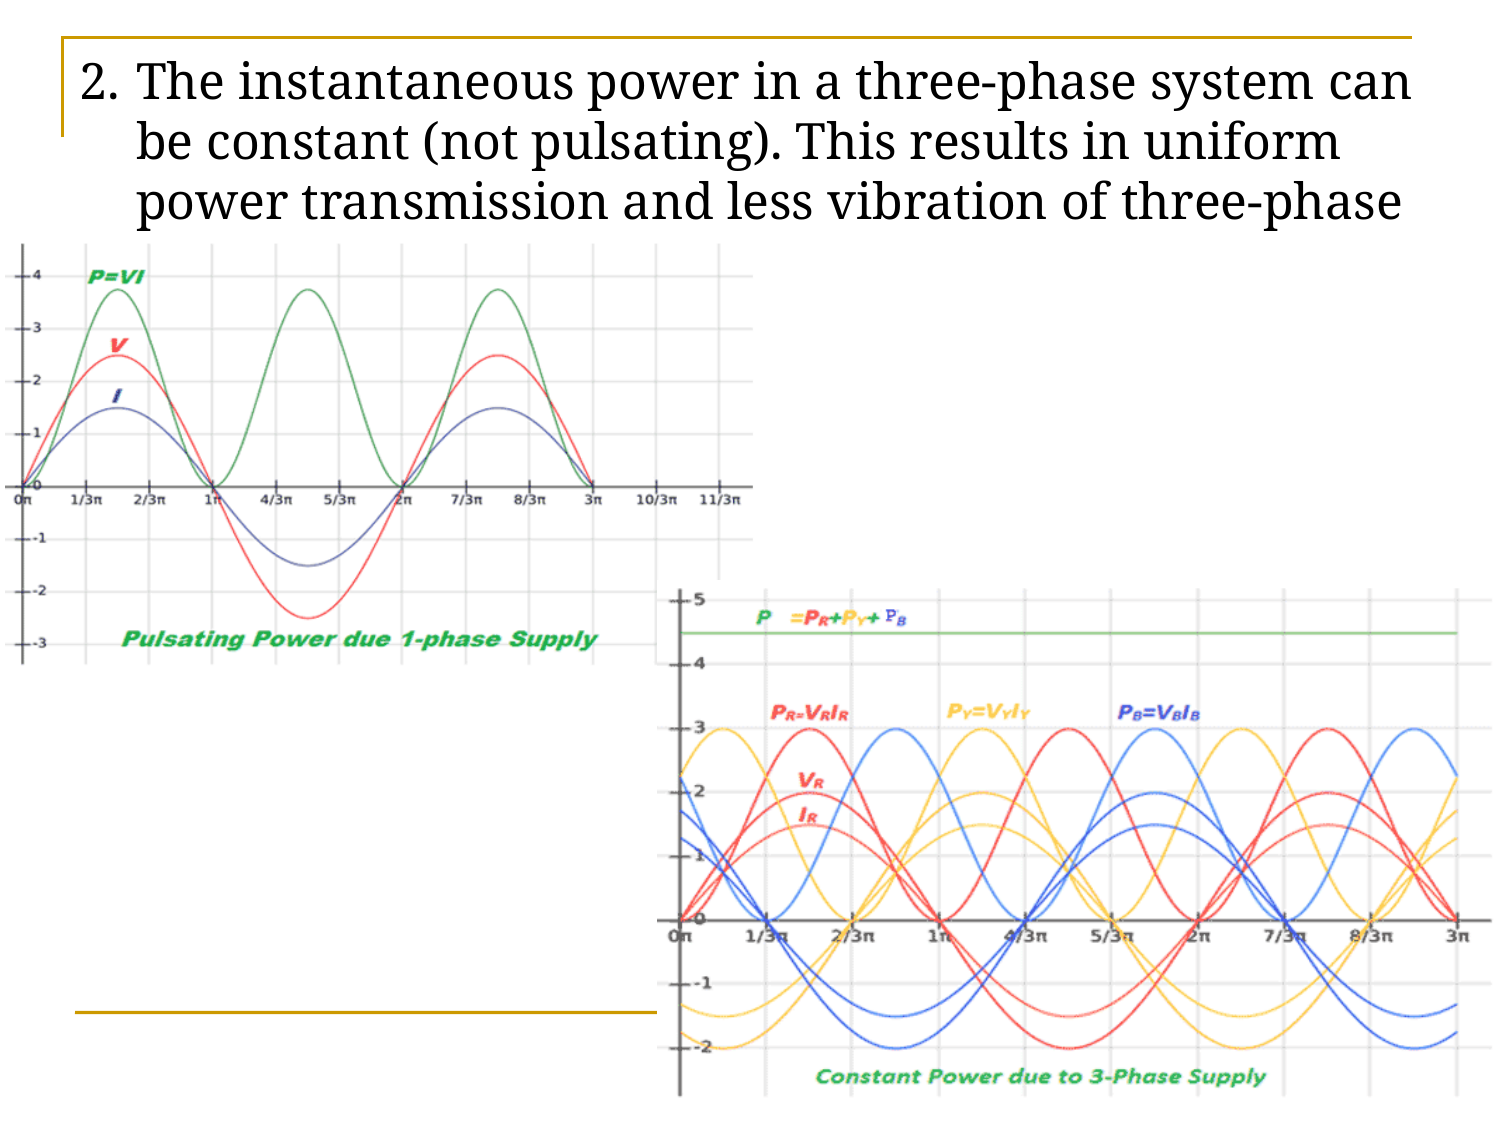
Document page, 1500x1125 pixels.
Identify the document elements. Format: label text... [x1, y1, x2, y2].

text_box The instantaneous power in a three-phase system can be constant (not pulsating). This results in uniform power transmission and less vibration of three-phase machines. [64, 42, 1436, 298]
picture [5, 240, 1495, 1107]
